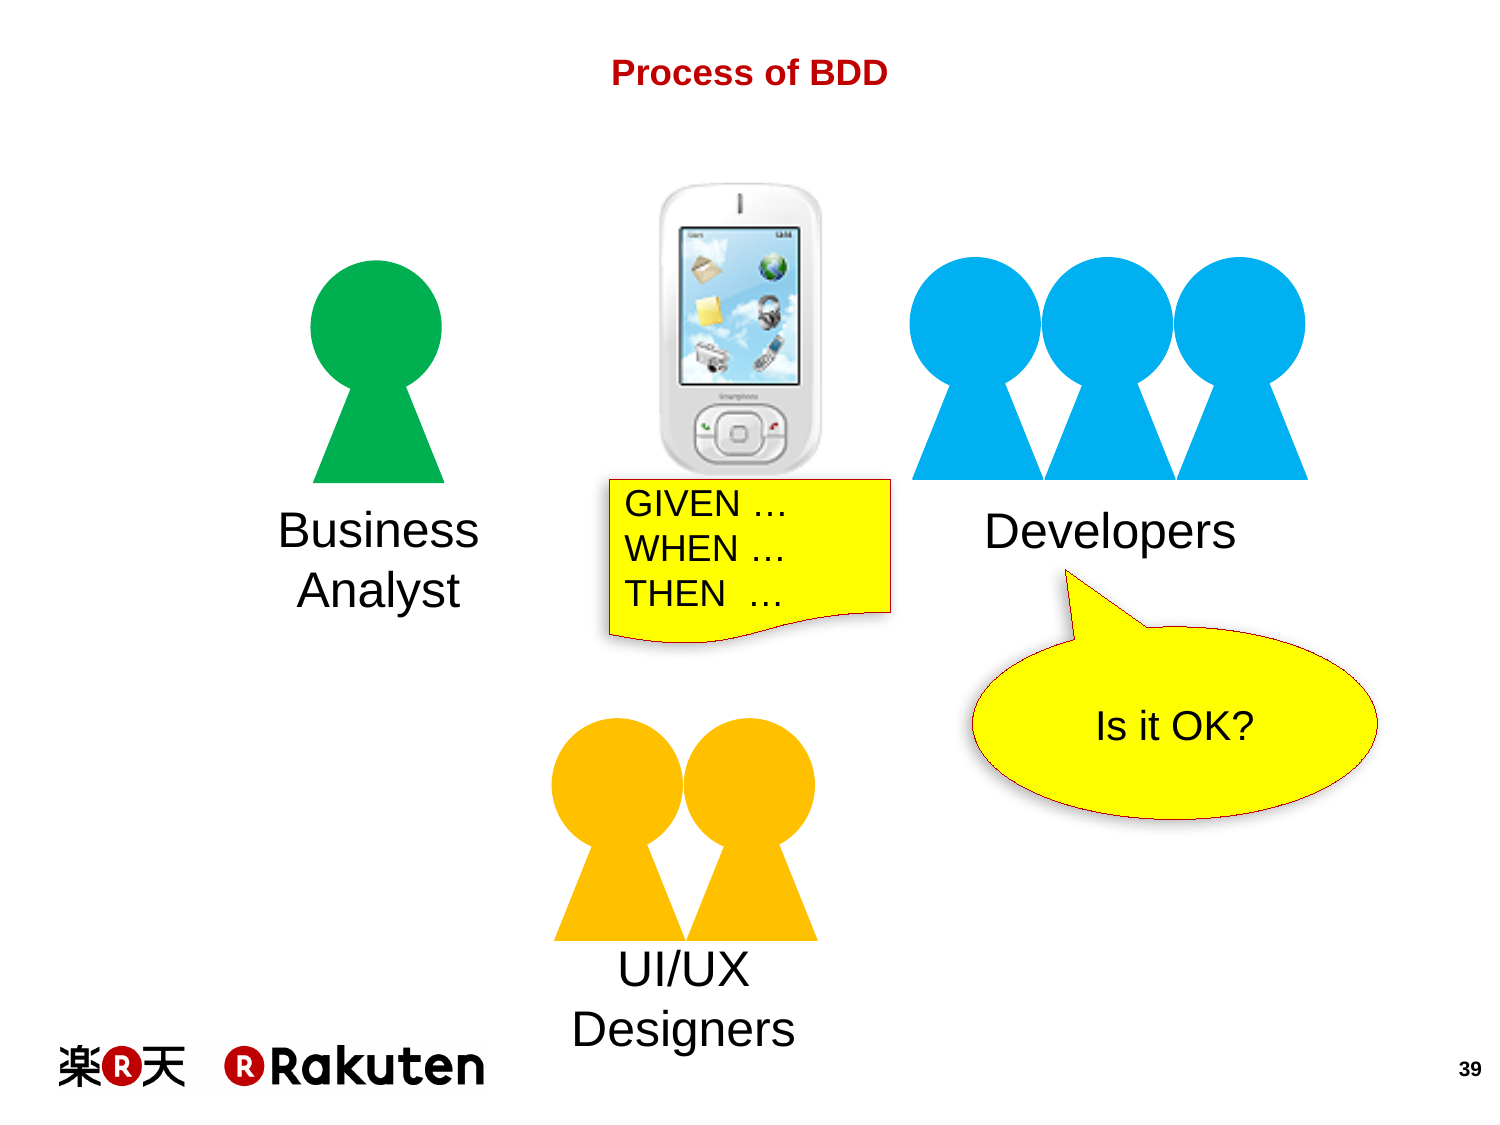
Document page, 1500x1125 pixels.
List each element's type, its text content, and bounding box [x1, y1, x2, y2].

title Process of BDD [59, 41, 1441, 101]
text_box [525, 718, 842, 1048]
picture [53, 1039, 491, 1093]
text_box Is it OK? [972, 588, 1378, 820]
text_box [910, 257, 1308, 580]
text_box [253, 260, 504, 608]
picture [591, 172, 909, 490]
text_box GIVEN … WHEN … THEN … [609, 498, 891, 643]
